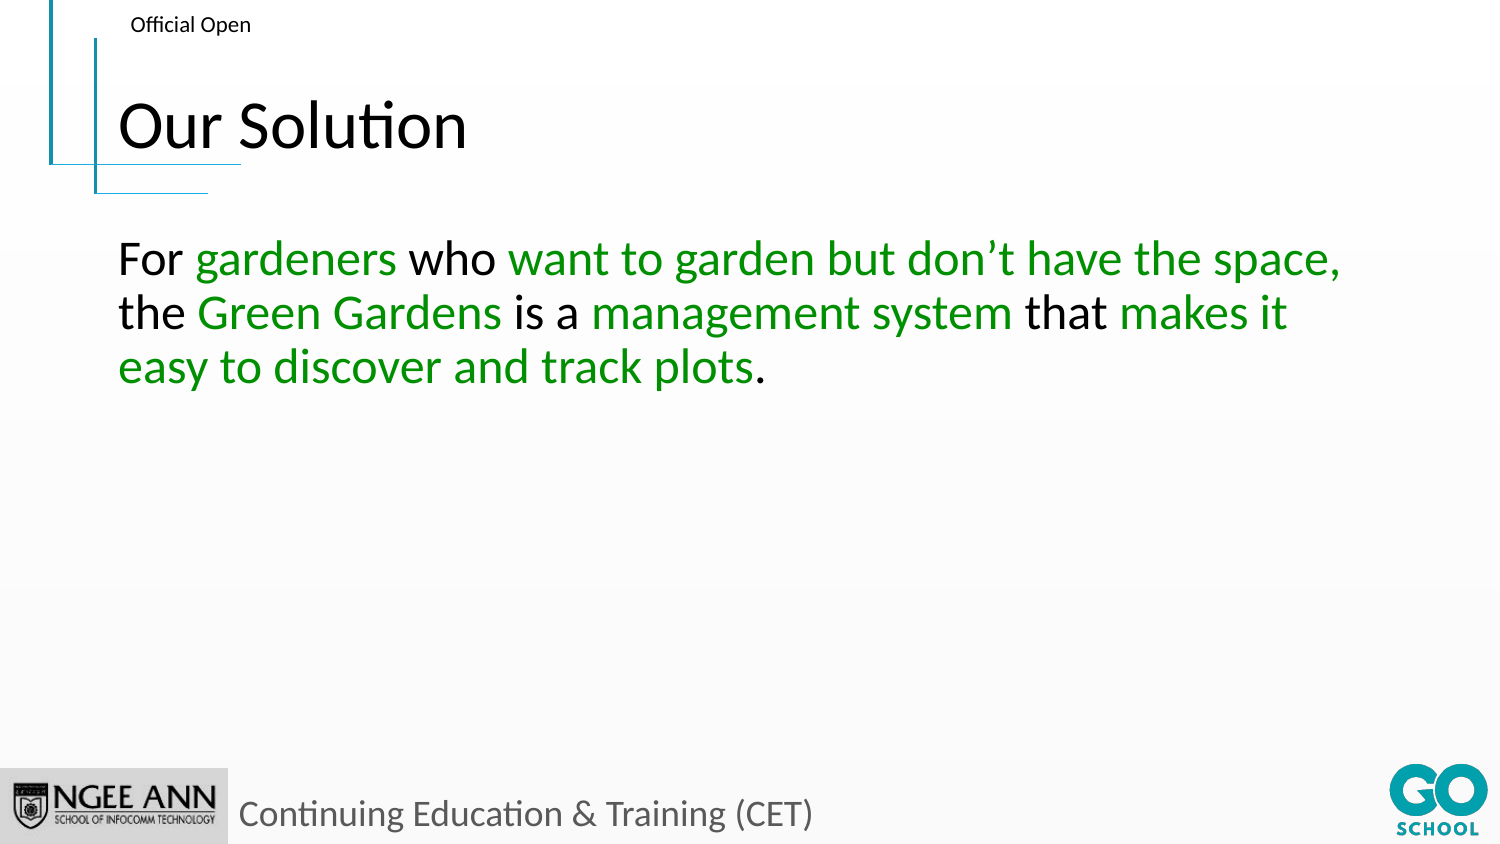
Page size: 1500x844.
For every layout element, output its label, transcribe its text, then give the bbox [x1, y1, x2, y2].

picture [1354, 715, 1500, 844]
title Our Solution [103, 44, 1397, 208]
picture [0, 768, 228, 844]
list For gardeners who want to garden but don’t have the space, the Green Gardens is a management system that makes it easy to discover and track plots. [103, 224, 1397, 760]
